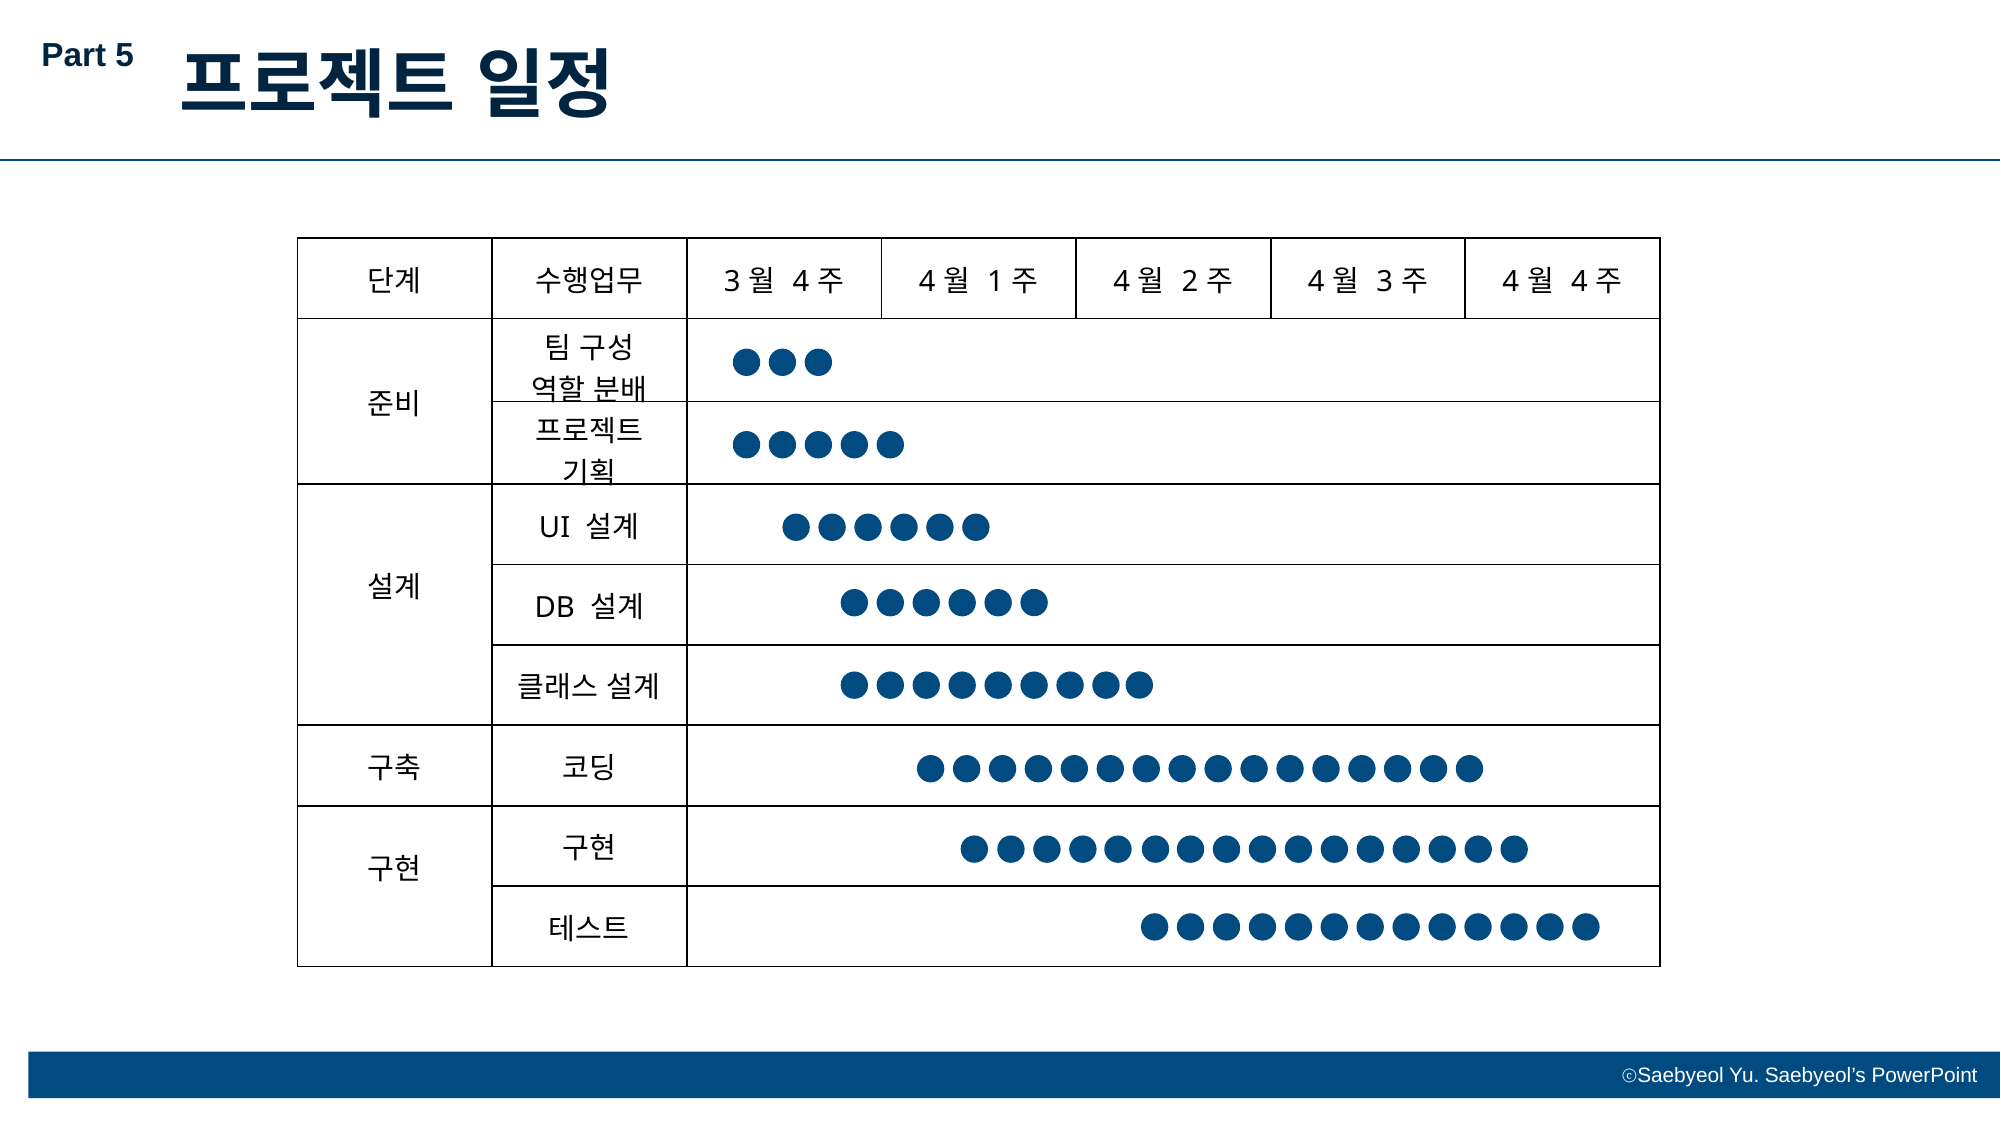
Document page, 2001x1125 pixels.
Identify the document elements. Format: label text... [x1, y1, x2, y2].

text_box [1391, 834, 1422, 864]
text_box [803, 347, 834, 378]
table_cell 프로젝트 기획 [493, 402, 686, 483]
text_box [875, 587, 906, 618]
text_box [1032, 834, 1062, 864]
text_box [1019, 670, 1049, 700]
text_box [1167, 753, 1197, 784]
text_box [781, 512, 811, 542]
text_box [853, 512, 883, 542]
text_box [1311, 753, 1341, 784]
table_cell 준비 [298, 319, 491, 483]
text_box [987, 753, 1018, 784]
text_box [1055, 670, 1085, 700]
text_box [1095, 753, 1126, 784]
text_box [1355, 912, 1385, 942]
table_cell [688, 319, 1659, 401]
table_header 4월 2주 [1077, 239, 1270, 318]
text_box [875, 670, 906, 700]
text_box [1023, 753, 1054, 784]
table_cell DB 설계 [493, 565, 686, 644]
text_box [1283, 912, 1314, 942]
text_box [1140, 834, 1171, 864]
text_box [1239, 753, 1269, 784]
table_cell 팀 구성 역할 분배 [493, 319, 686, 401]
table_cell 클래스 설계 [493, 646, 686, 724]
table_cell 구현 [298, 807, 491, 966]
text_box [1391, 912, 1421, 942]
text_box [1463, 912, 1493, 942]
table_header 수행업무 [493, 239, 686, 318]
table_cell [688, 646, 1659, 724]
text_box [1418, 753, 1449, 784]
text_box Part 5 [26, 26, 165, 81]
table_cell [688, 887, 1659, 966]
text_box [1059, 753, 1090, 784]
text_box [1535, 912, 1565, 942]
text_box [1275, 753, 1305, 784]
table_cell 설계 [298, 485, 491, 724]
text_box [839, 430, 870, 460]
text_box [1499, 834, 1529, 864]
table_cell [688, 807, 1659, 885]
table_cell 테스트 [493, 887, 686, 966]
table_cell 코딩 [493, 726, 686, 805]
text_box [959, 834, 990, 864]
text_box [1499, 912, 1529, 942]
table_cell UI 설계 [493, 485, 686, 564]
text_box [731, 430, 762, 460]
table_cell 구축 [298, 726, 491, 805]
text_box [1175, 912, 1206, 942]
text_box [911, 587, 942, 618]
text_box [889, 512, 919, 542]
text_box [875, 430, 906, 460]
table_header 4월 3주 [1272, 239, 1464, 318]
text_box [951, 753, 982, 784]
text_box [839, 670, 870, 700]
text_box [1091, 670, 1121, 700]
text_box [983, 587, 1013, 618]
text_box [1427, 912, 1457, 942]
text_box [767, 430, 798, 460]
table_header 4월 4주 [1466, 239, 1659, 318]
table_cell [688, 726, 1659, 805]
text_box [1571, 912, 1601, 942]
text_box [947, 587, 977, 618]
text_box [1131, 753, 1162, 784]
text_box [817, 512, 847, 542]
text_box [1211, 912, 1242, 942]
text_box [1247, 912, 1278, 942]
text_box [1319, 912, 1349, 942]
table_cell [688, 485, 1659, 564]
text_box [731, 347, 762, 378]
text_box [1211, 834, 1242, 864]
table_cell [688, 565, 1659, 644]
text_box [911, 670, 942, 700]
text_box [1355, 834, 1386, 864]
text_box [925, 512, 955, 542]
table_cell 구현 [493, 807, 686, 885]
table_header 3월 4주 [688, 239, 881, 318]
table_cell [688, 402, 1659, 483]
text_box [1019, 587, 1049, 618]
text_box [1382, 753, 1413, 784]
text_box 프로젝트 일정 [164, 28, 783, 134]
text_box [1347, 753, 1377, 784]
text_box [1124, 670, 1155, 700]
text_box [1283, 834, 1314, 864]
text_box [767, 347, 798, 378]
text_box [1454, 753, 1485, 784]
text_box [915, 753, 946, 784]
text_box [1175, 834, 1206, 864]
text_box [1103, 834, 1133, 864]
text_box [983, 670, 1013, 700]
table_header 단계 [298, 239, 491, 318]
table_header 4월 1주 [882, 239, 1075, 318]
text_box [803, 430, 834, 460]
text_box [1427, 834, 1457, 864]
text_box [996, 834, 1026, 864]
text_box [1203, 753, 1233, 784]
text_box [1068, 834, 1098, 864]
text_box [1139, 912, 1170, 942]
text_box [1463, 834, 1493, 864]
text_box [1247, 834, 1278, 864]
text_box [1319, 834, 1350, 864]
text_box [947, 670, 977, 700]
text_box [961, 512, 991, 542]
text_box [839, 587, 870, 618]
